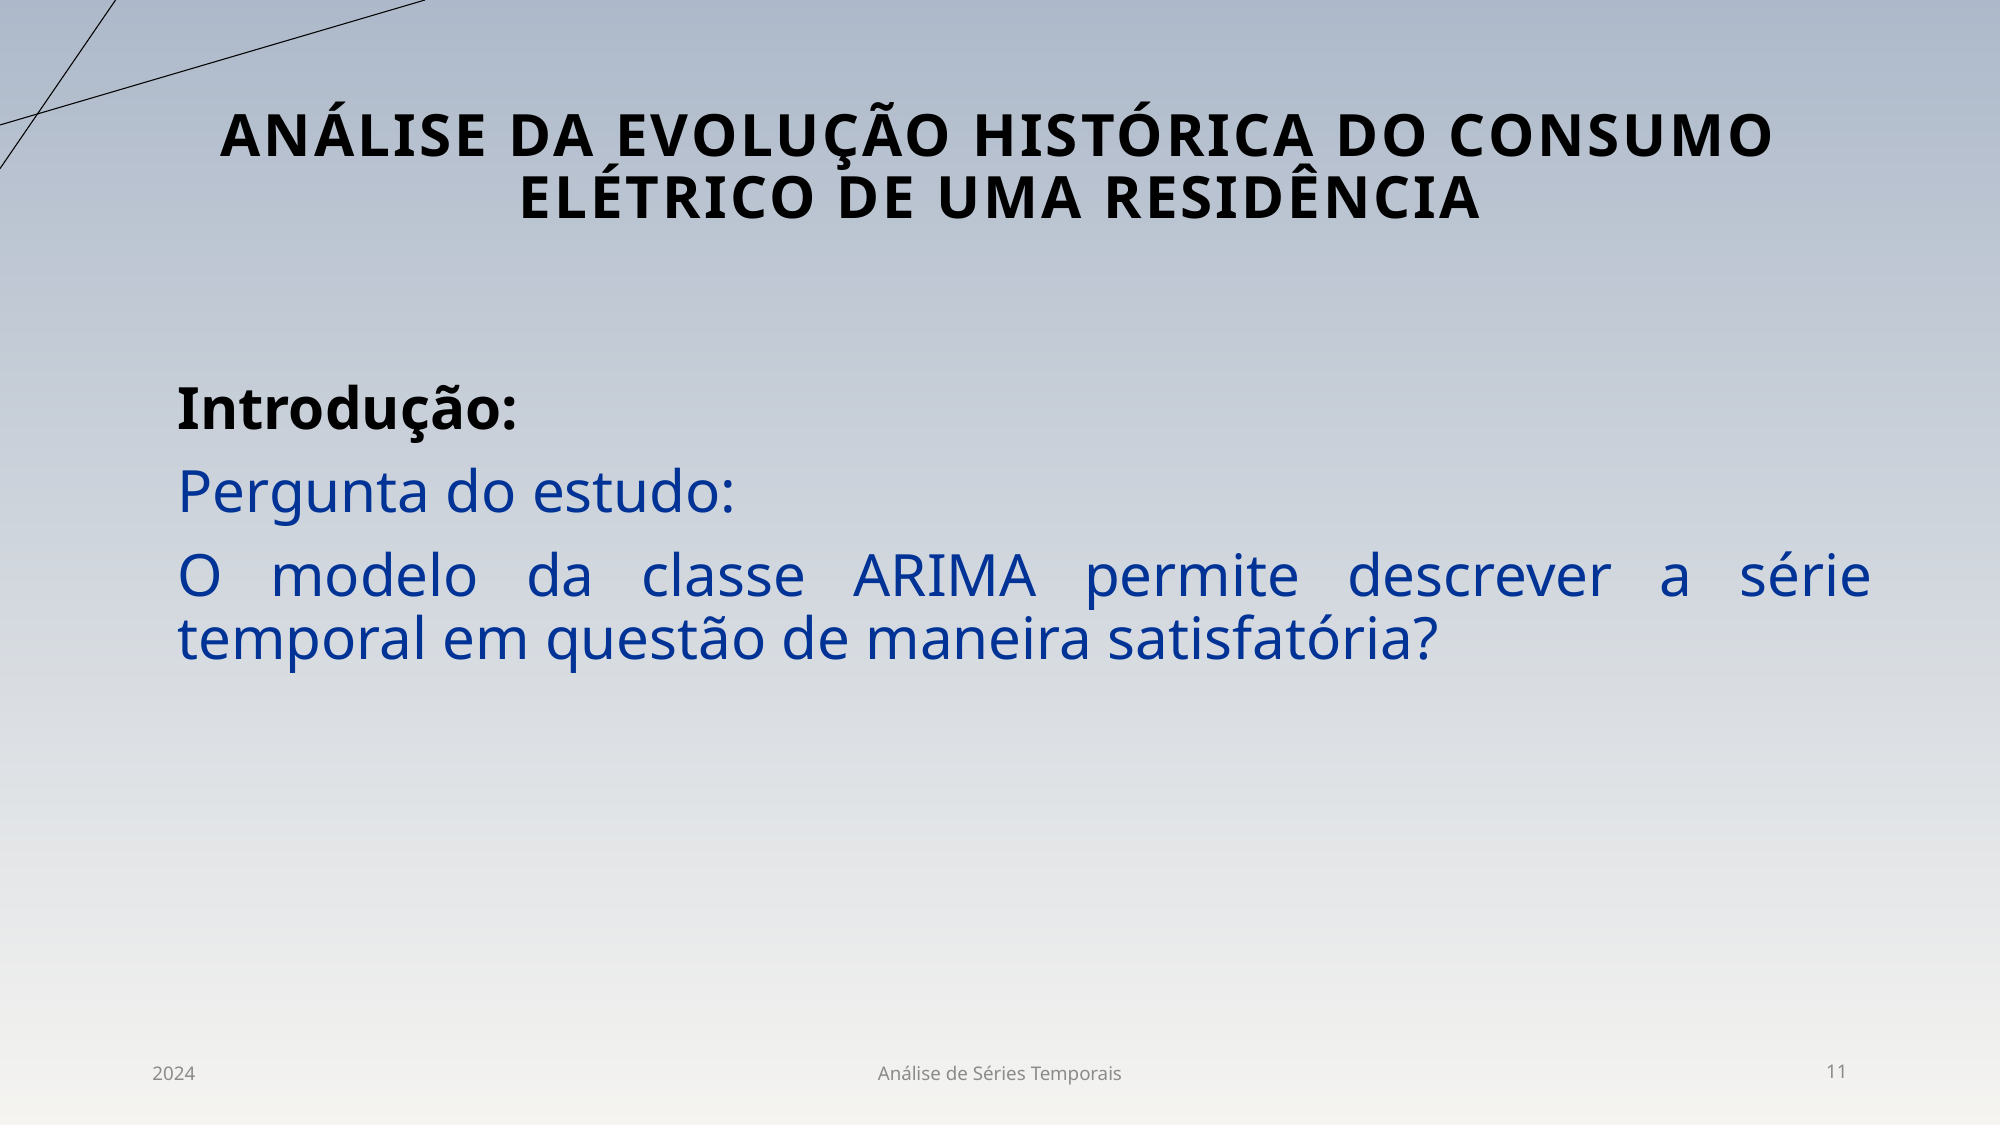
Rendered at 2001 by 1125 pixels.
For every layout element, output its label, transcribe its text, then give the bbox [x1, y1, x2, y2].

slide_number 2024 [137, 1042, 588, 1103]
footer Análise de Séries Temporais [662, 1042, 1338, 1103]
slide_number 11 [1412, 1042, 1863, 1103]
text_box Introdução: Pergunta do estudo: O modelo da classe ARIMA permite descrever a série temporal em questão de maneira satisfatória? [162, 371, 1888, 986]
title Análise da evolução histórica do consumo elétrico de uma Residência [137, 59, 1863, 278]
